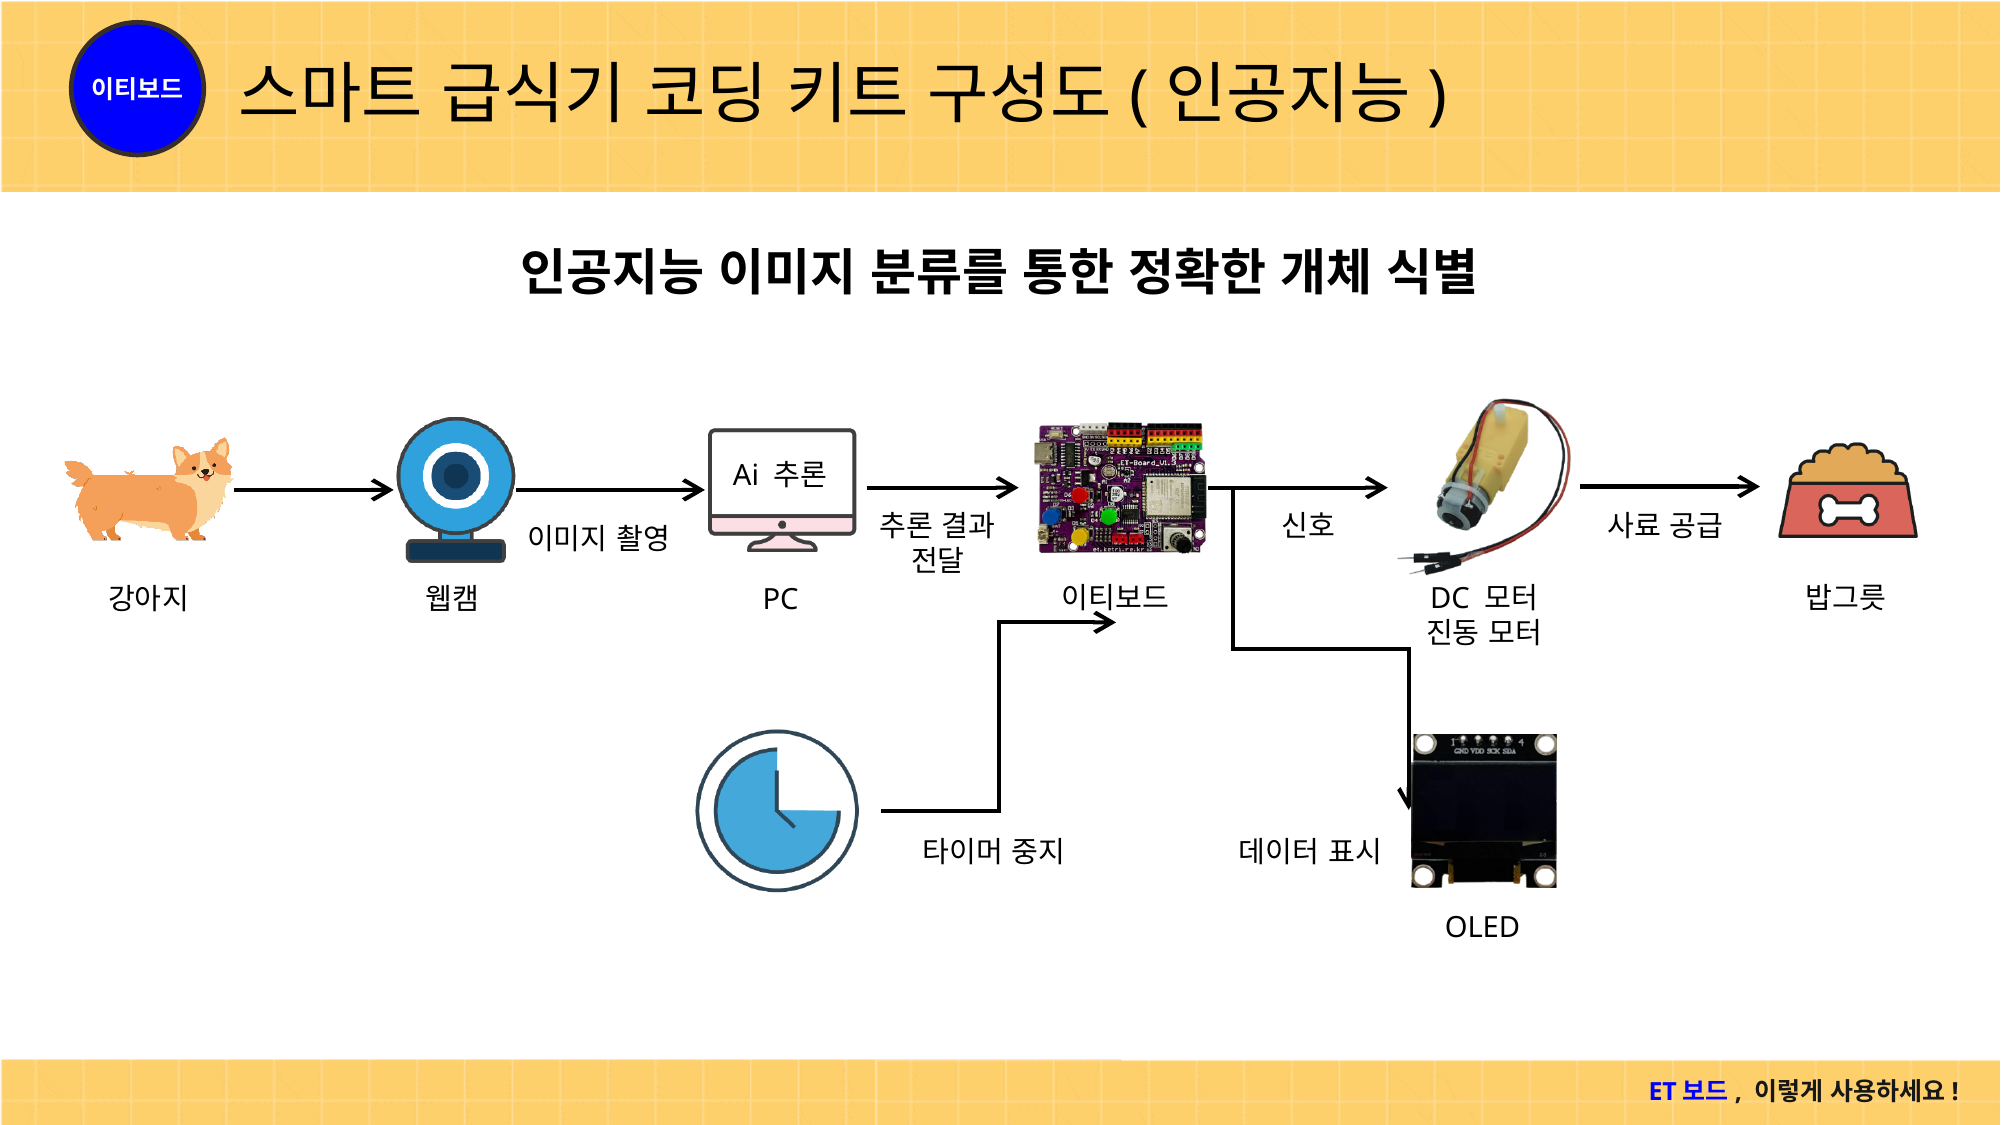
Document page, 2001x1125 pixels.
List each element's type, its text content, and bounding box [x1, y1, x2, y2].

picture [877, 1061, 1999, 1125]
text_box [63, 391, 1936, 952]
title 스마트 급식기 코딩 키트 구성도(인공지능) [223, 37, 1949, 155]
picture [2, 1, 875, 192]
picture [877, 1, 2000, 192]
text_box 인공지능 이미지 분류를 통한 정확한 개체 식별 [506, 233, 1494, 309]
picture [2, 1060, 875, 1125]
